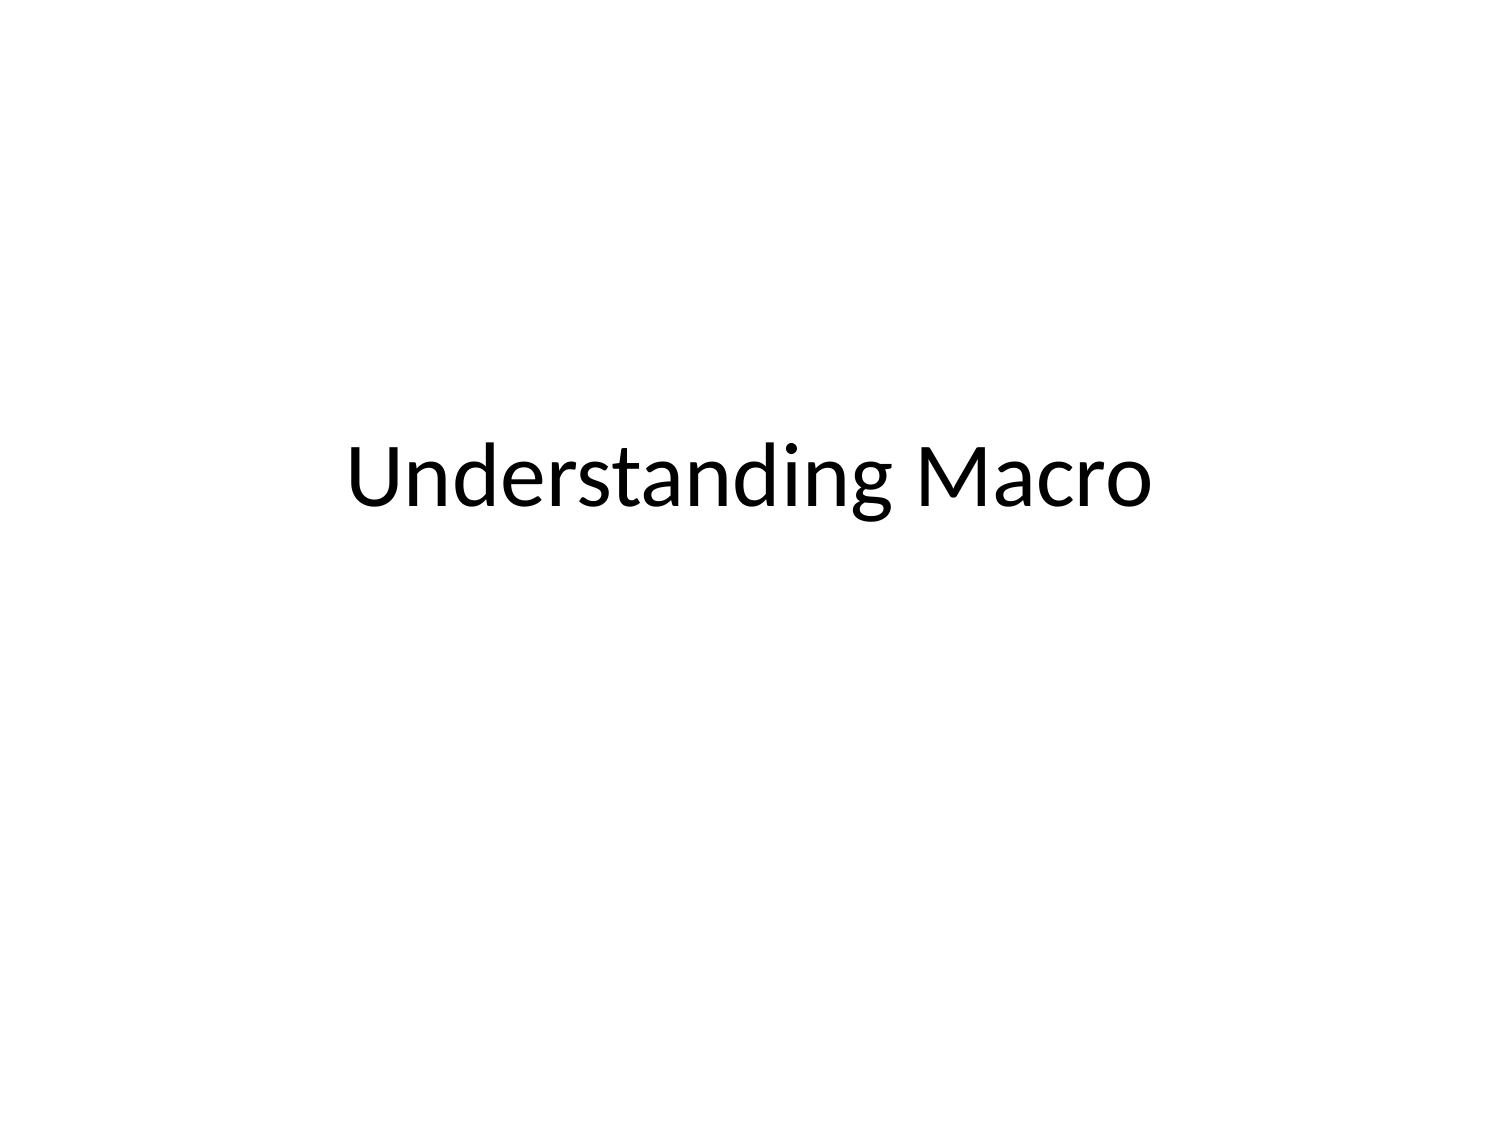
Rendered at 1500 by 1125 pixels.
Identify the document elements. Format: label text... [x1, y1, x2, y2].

title Understanding Macro [112, 349, 1388, 591]
